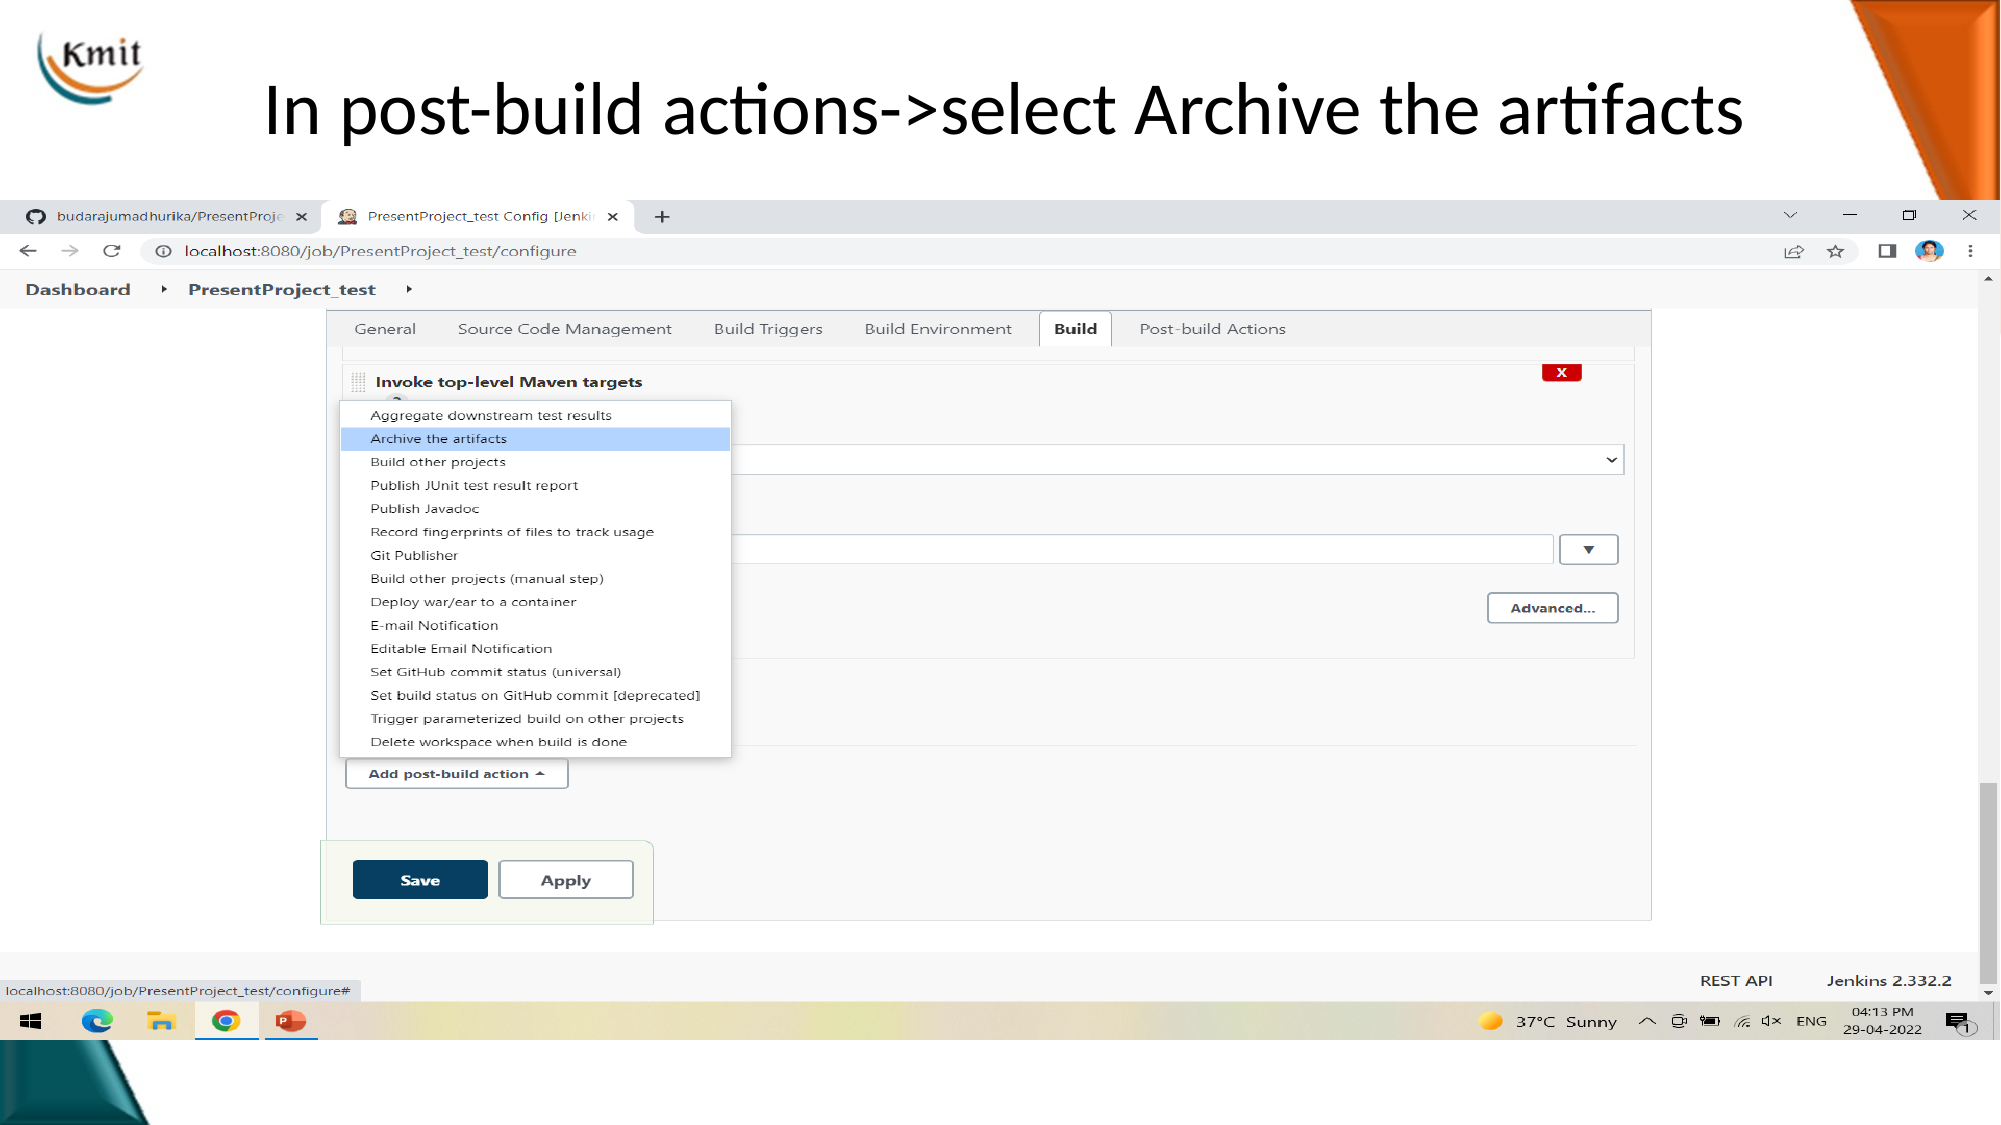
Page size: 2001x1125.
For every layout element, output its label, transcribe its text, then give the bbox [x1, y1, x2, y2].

title In post-build actions->select Archive the artifacts [180, 47, 1830, 163]
picture [0, 0, 2001, 1125]
